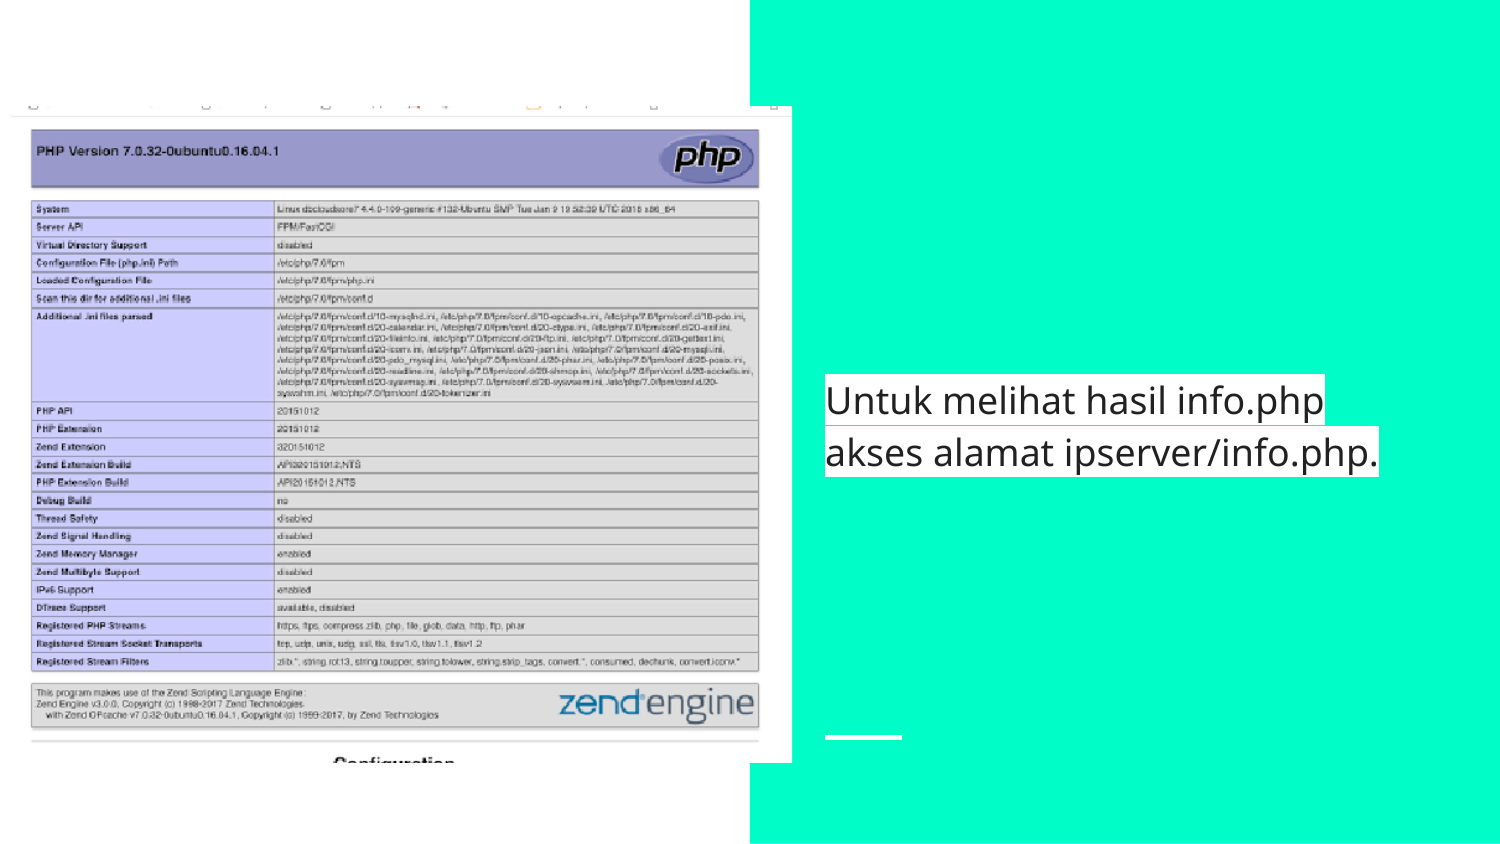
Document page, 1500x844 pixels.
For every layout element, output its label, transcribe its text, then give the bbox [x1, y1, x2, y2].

picture [10, 105, 793, 763]
list Untuk melihat hasil info.php akses alamat ipserver/info.php. [810, 118, 1440, 725]
